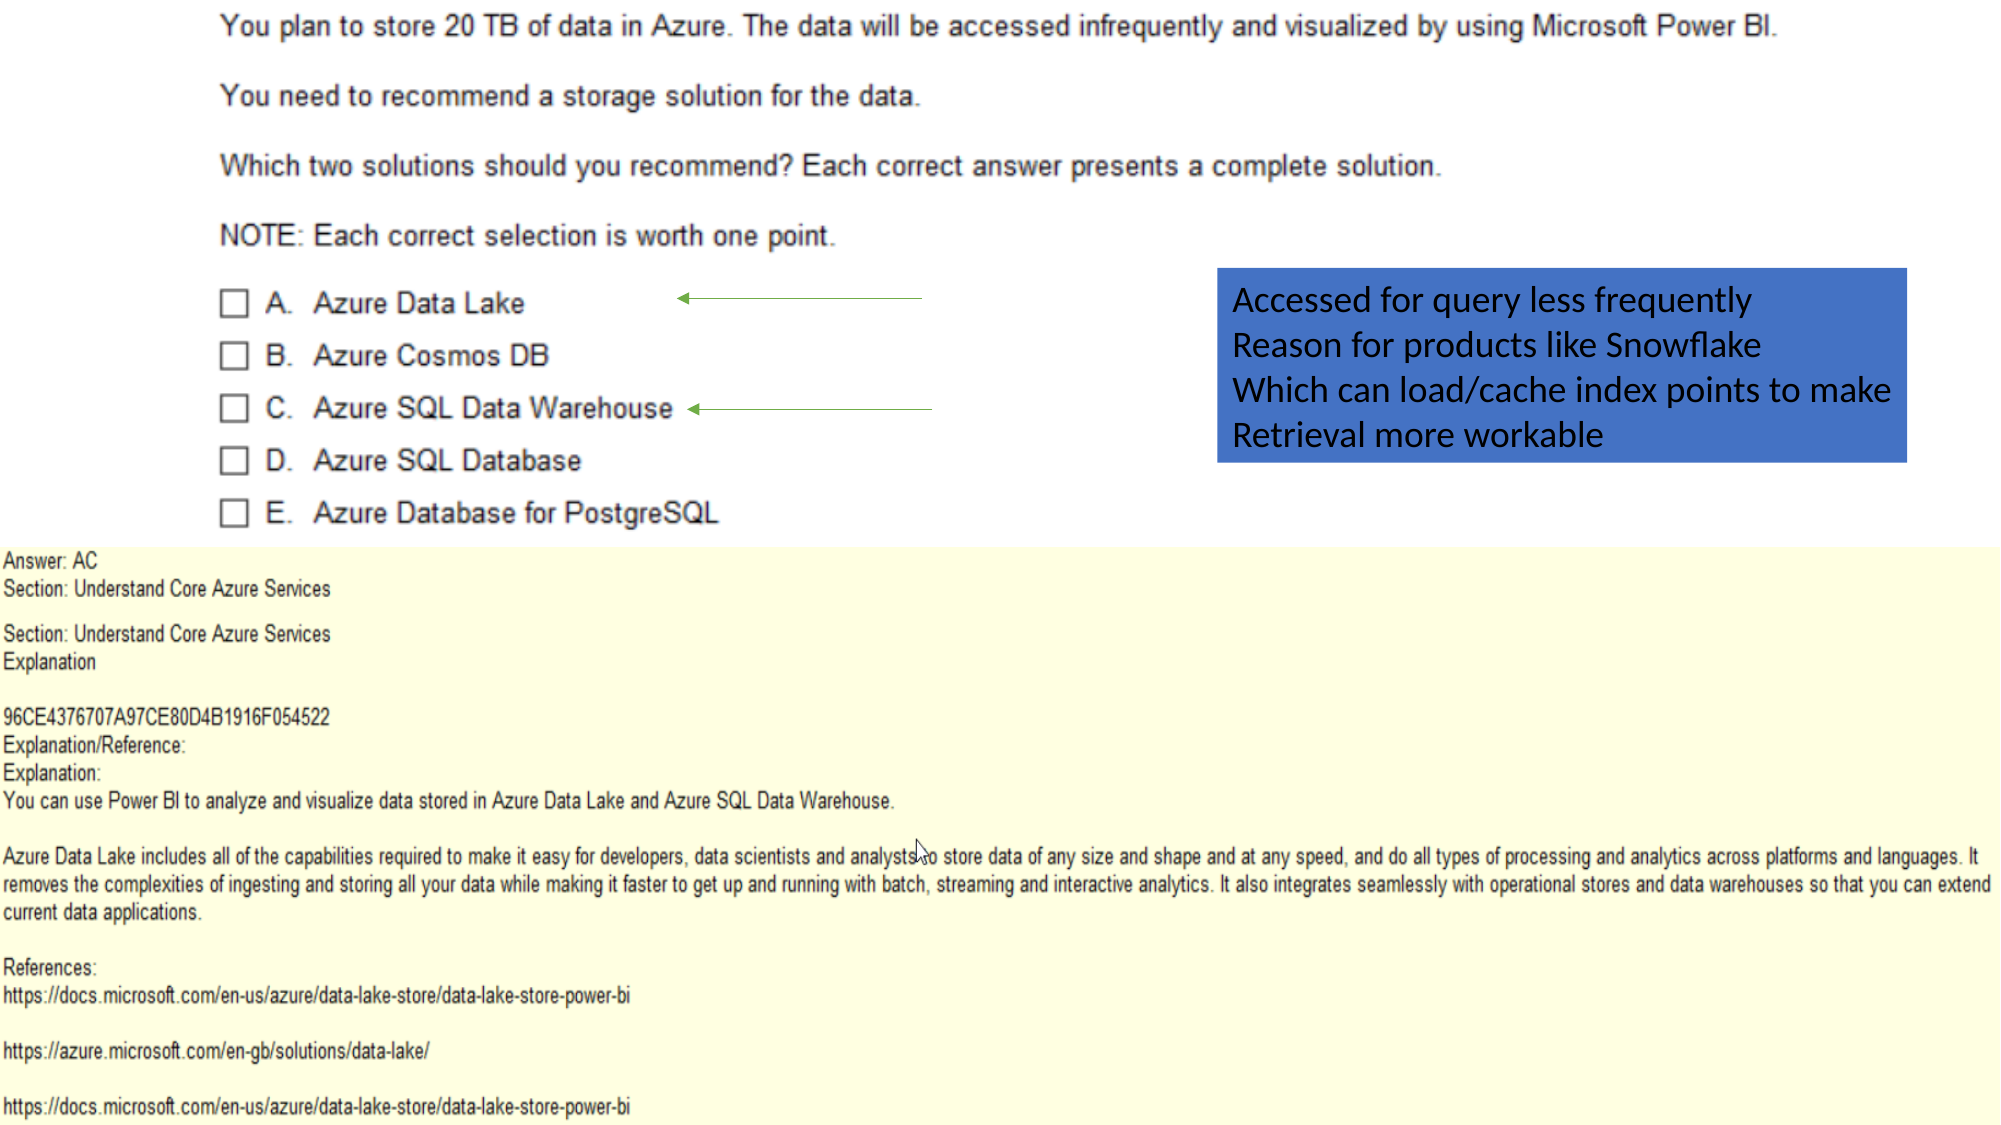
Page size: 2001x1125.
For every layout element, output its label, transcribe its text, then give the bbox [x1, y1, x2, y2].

text_box Accessed for query less frequently Reason for products like Snowflake Which can load/cache index points to make Retrieval more workable [1790, 267, 1908, 463]
picture [210, 0, 1790, 537]
picture [0, 547, 2000, 1125]
